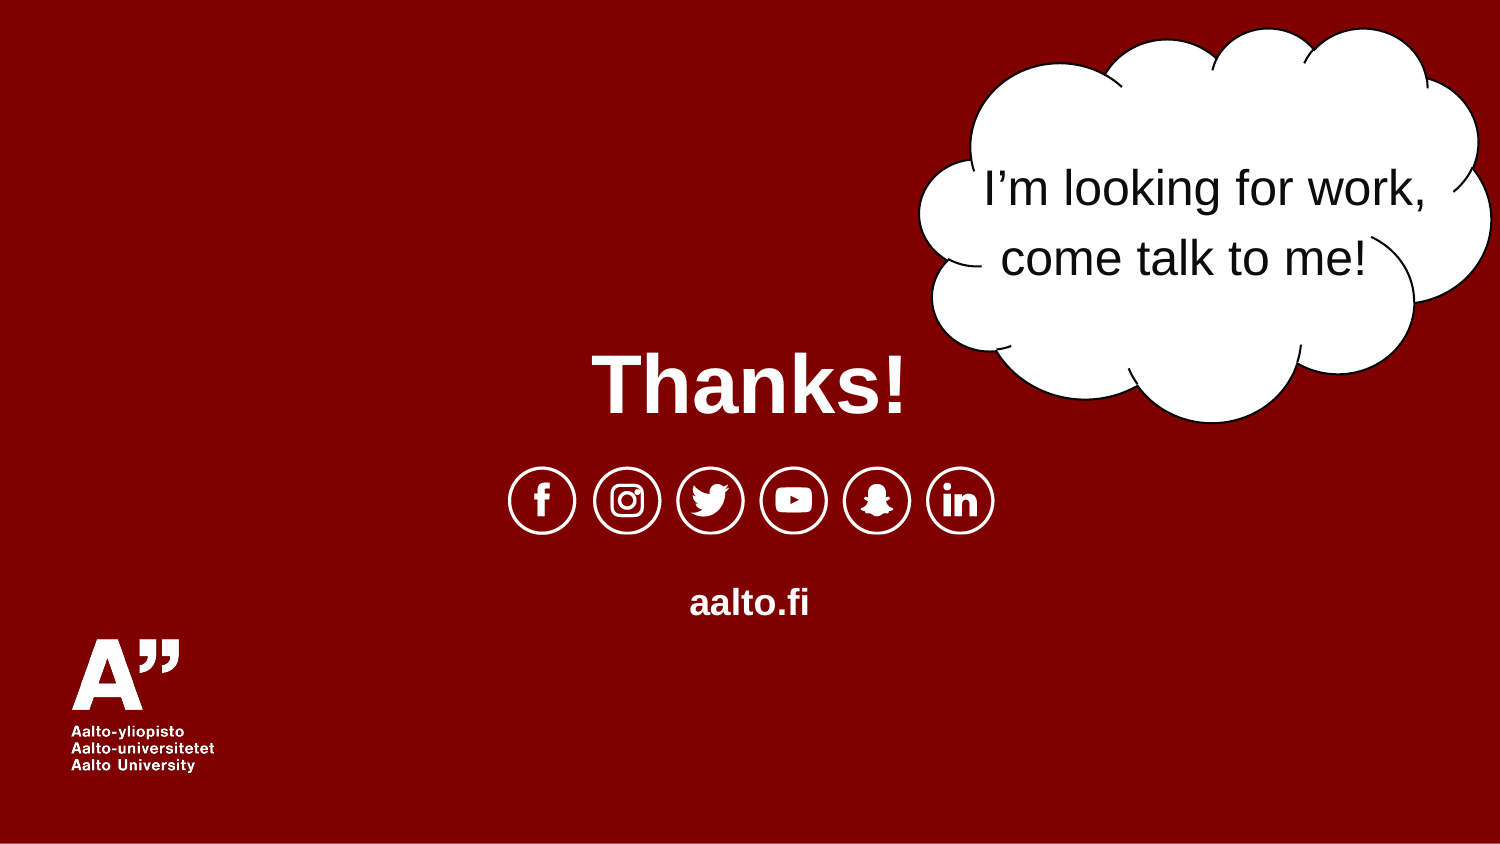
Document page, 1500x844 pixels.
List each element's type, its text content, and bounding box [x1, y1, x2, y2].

picture [592, 466, 662, 535]
picture [0, 568, 285, 844]
picture [759, 466, 829, 535]
text_box [930, 301, 1429, 425]
picture [676, 466, 745, 535]
list Thanks! [258, 223, 1243, 439]
picture [842, 466, 912, 535]
text_box I’m looking for work, come talk to me! [887, 155, 1500, 301]
picture [505, 466, 579, 535]
text_box [969, 27, 1480, 155]
picture [925, 466, 995, 535]
